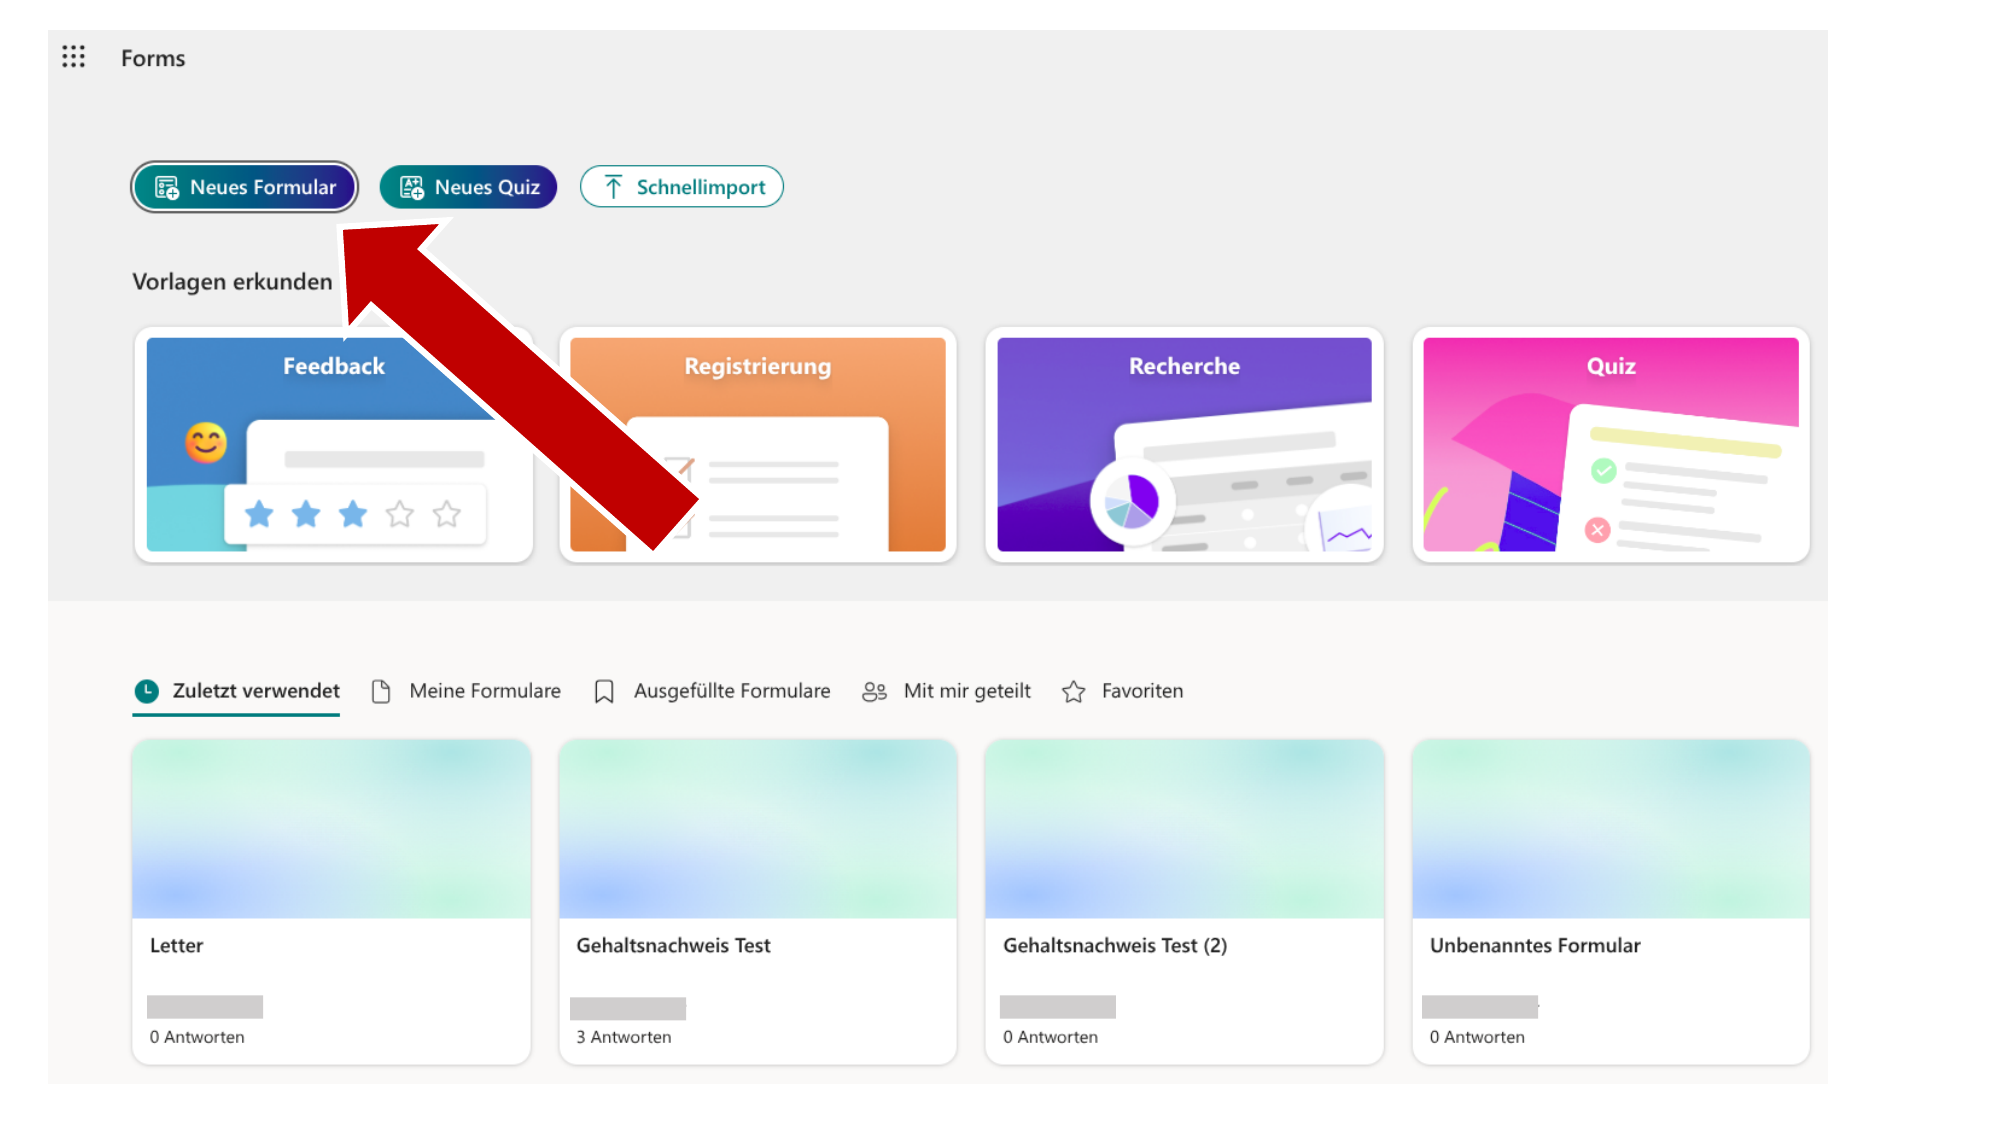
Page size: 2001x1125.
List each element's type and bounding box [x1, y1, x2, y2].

picture [48, 30, 1828, 1084]
